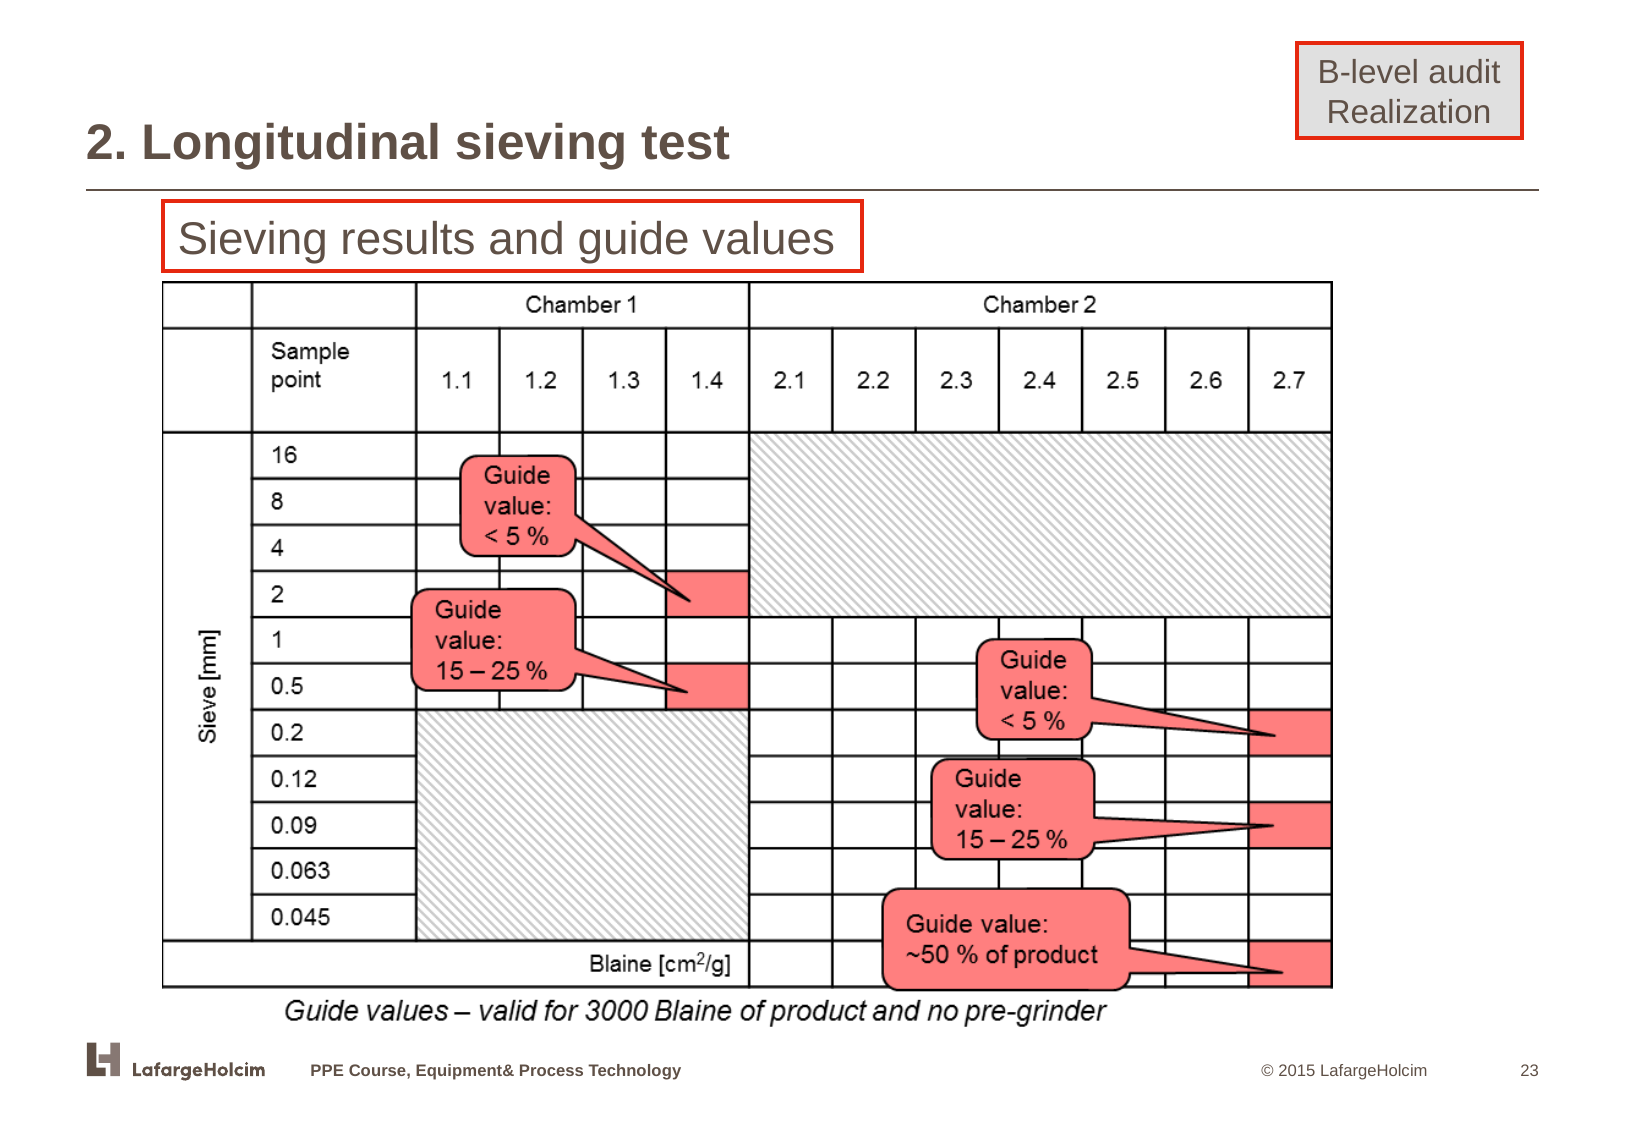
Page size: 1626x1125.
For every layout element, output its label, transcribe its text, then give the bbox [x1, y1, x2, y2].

text_box B-level audit Realization [1296, 42, 1522, 138]
title 2. Longitudinal sieving test [85, 30, 1539, 171]
picture [162, 280, 1333, 1044]
text_box Sieving results and guide values [162, 201, 863, 271]
text_box [1312, 1049, 1625, 1125]
slide_number 23 [1468, 1052, 1539, 1080]
footer PPE Course, Equipment& Process Technology [310, 1052, 831, 1080]
